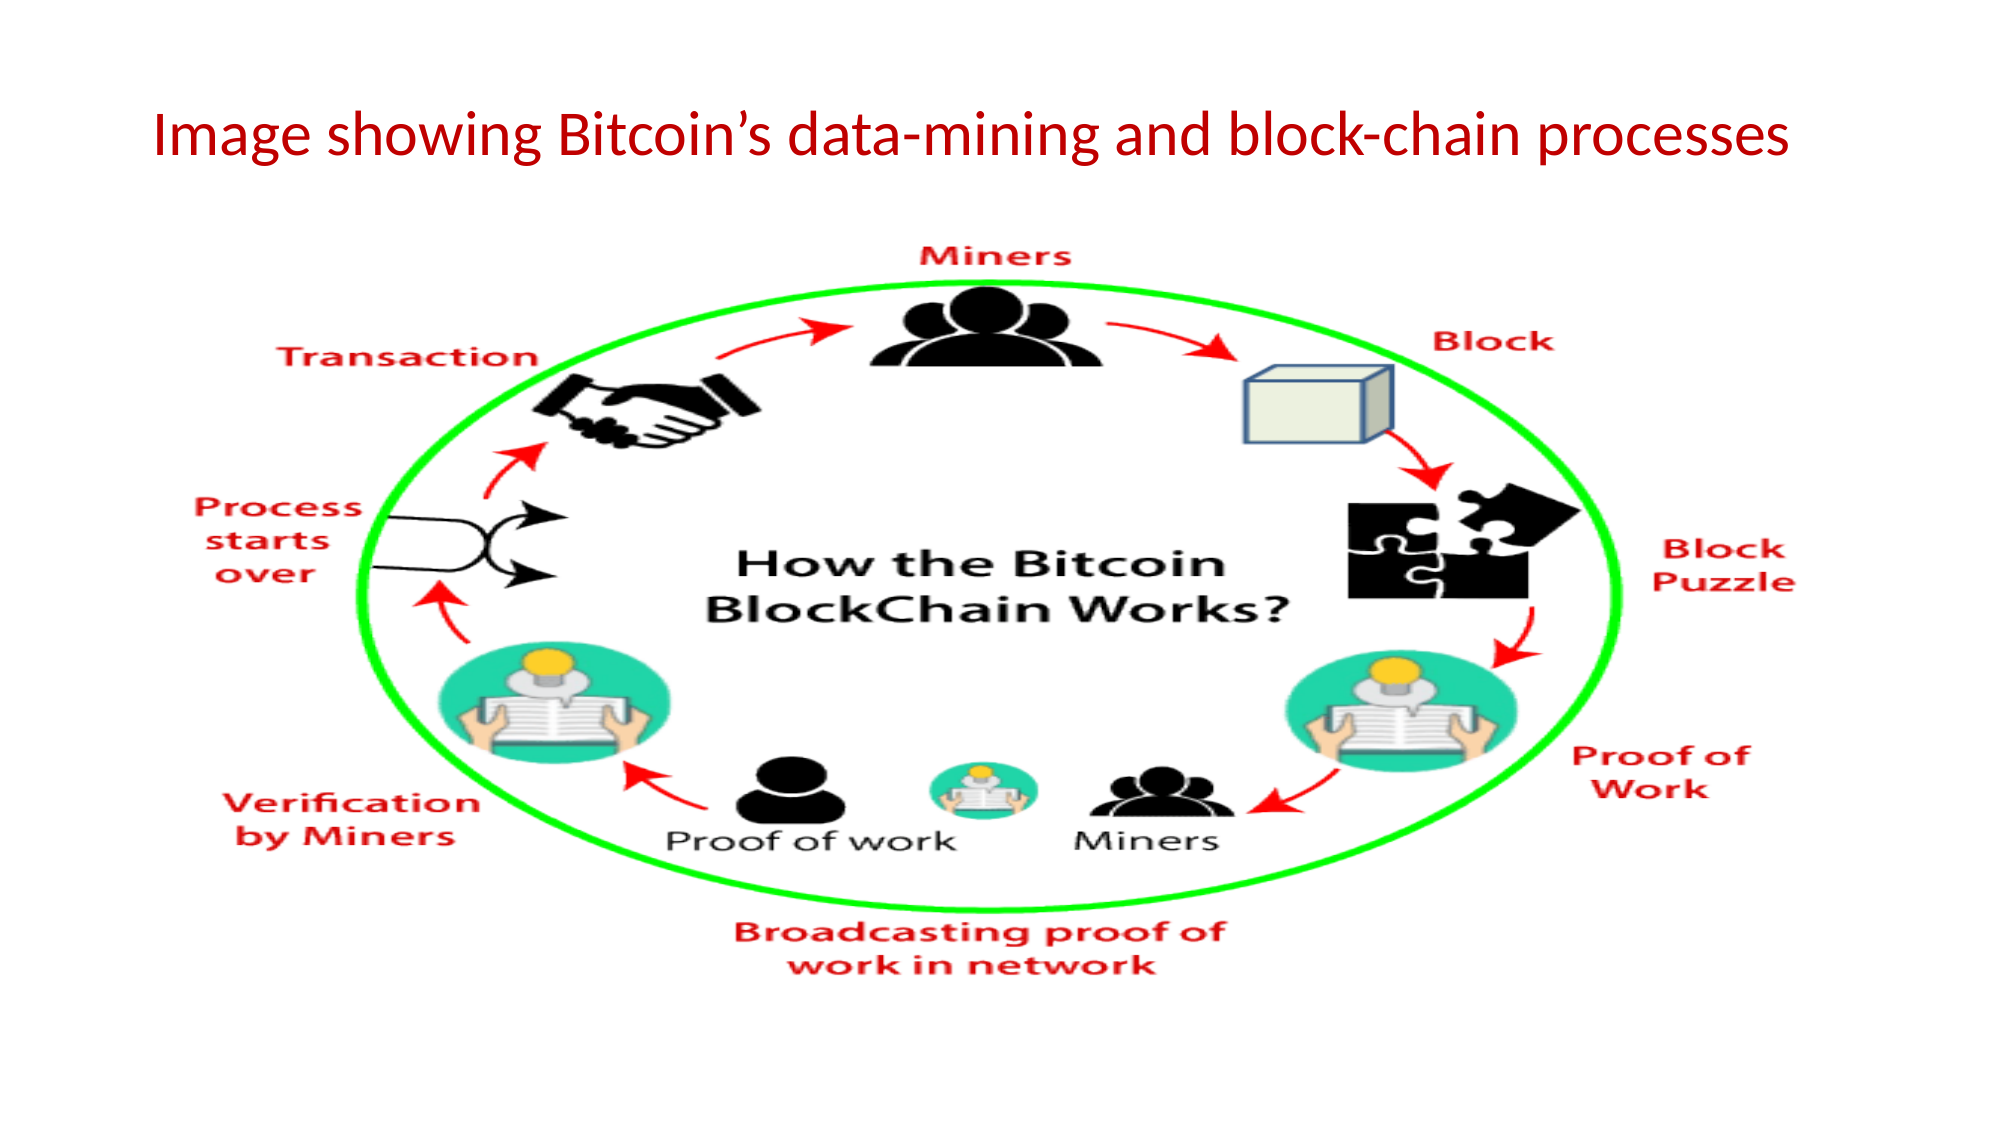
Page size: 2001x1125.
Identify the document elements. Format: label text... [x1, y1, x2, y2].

title Image showing Bitcoin’s data-mining and block-chain processes [137, 59, 1863, 209]
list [163, 220, 1830, 1002]
